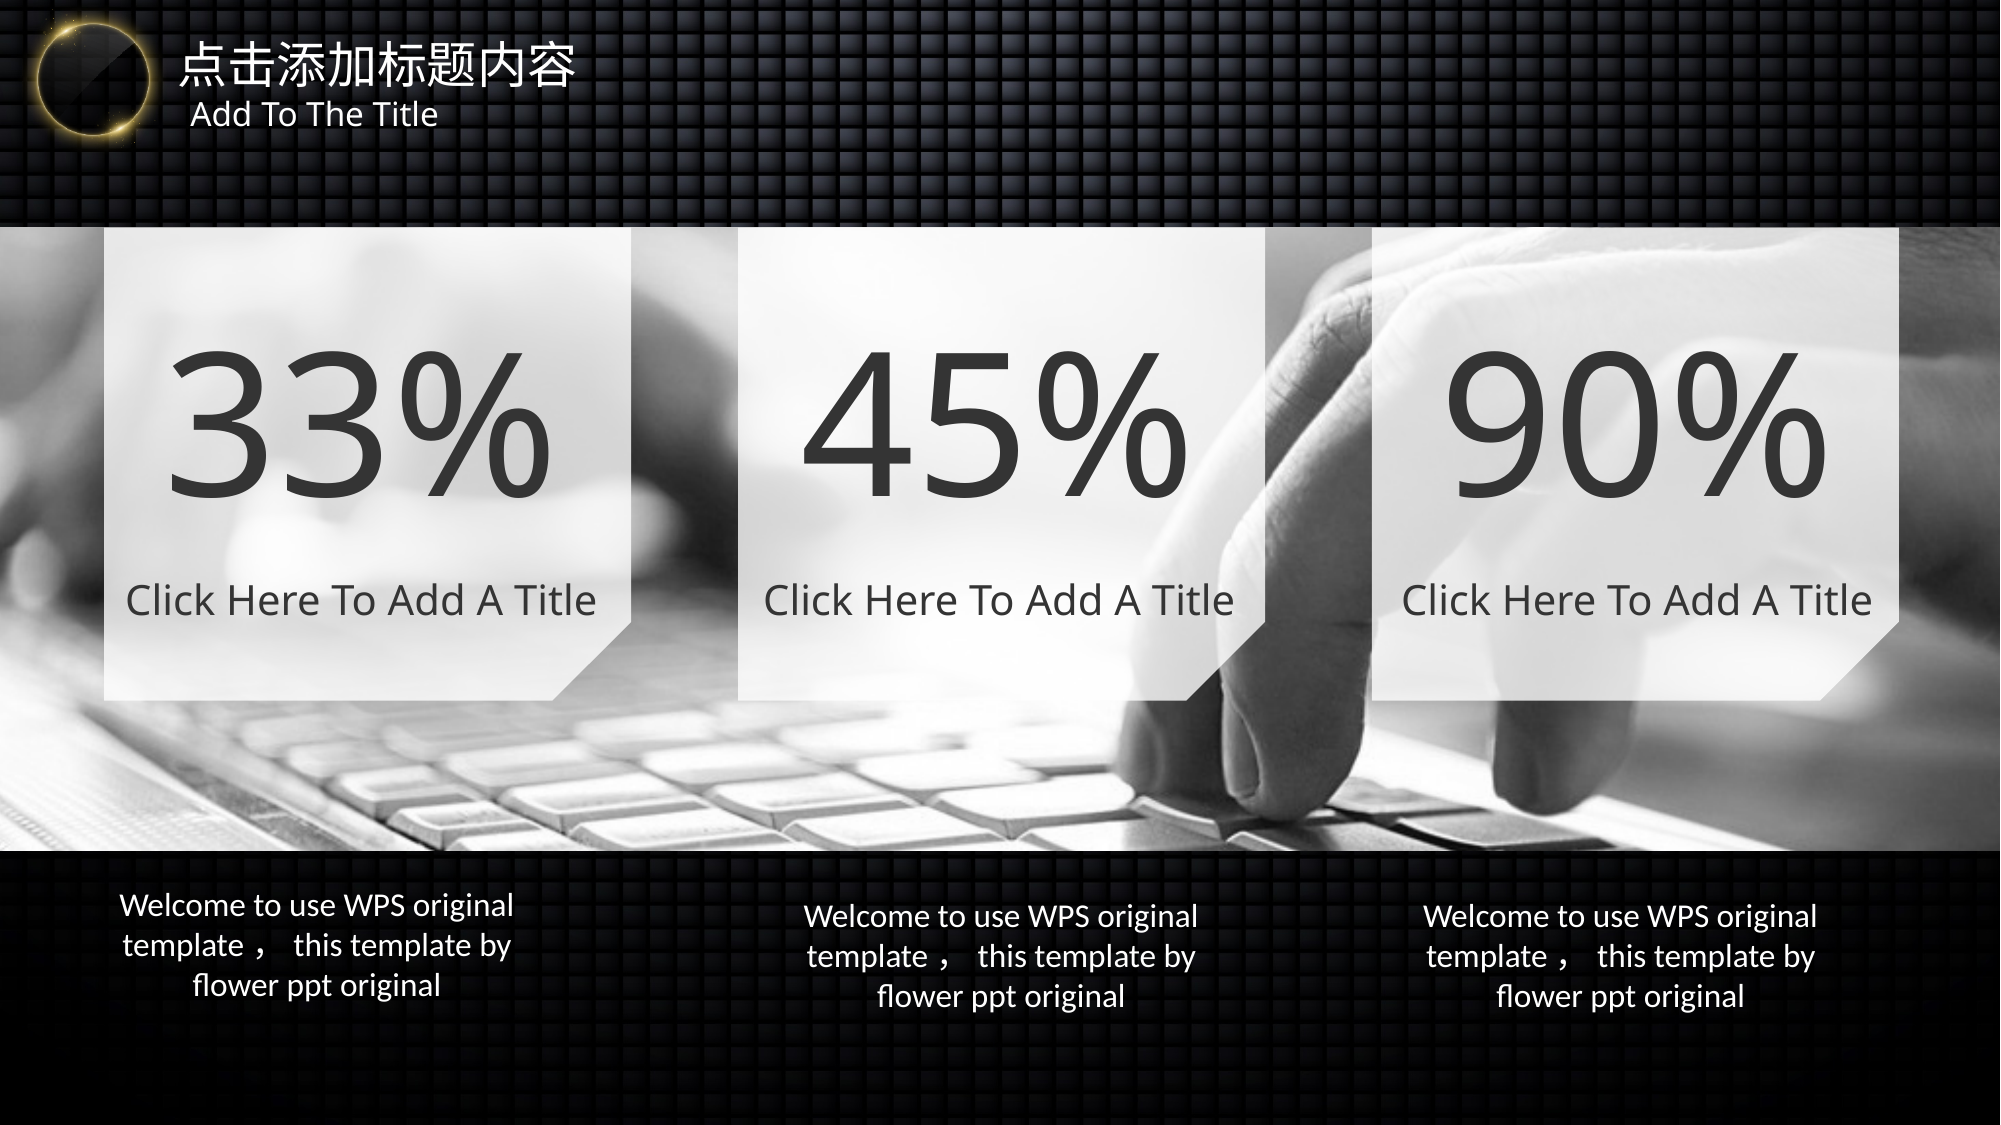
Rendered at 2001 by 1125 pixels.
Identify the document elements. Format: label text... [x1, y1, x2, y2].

text_box Welcome to use WPS original template，this template by flower ppt original [1384, 886, 1858, 1021]
text_box Welcome to use WPS original template，this template by flower ppt original [80, 876, 554, 1011]
text_box Welcome to use WPS original template，this template by flower ppt original [765, 886, 1238, 1021]
picture [0, 0, 2000, 1125]
